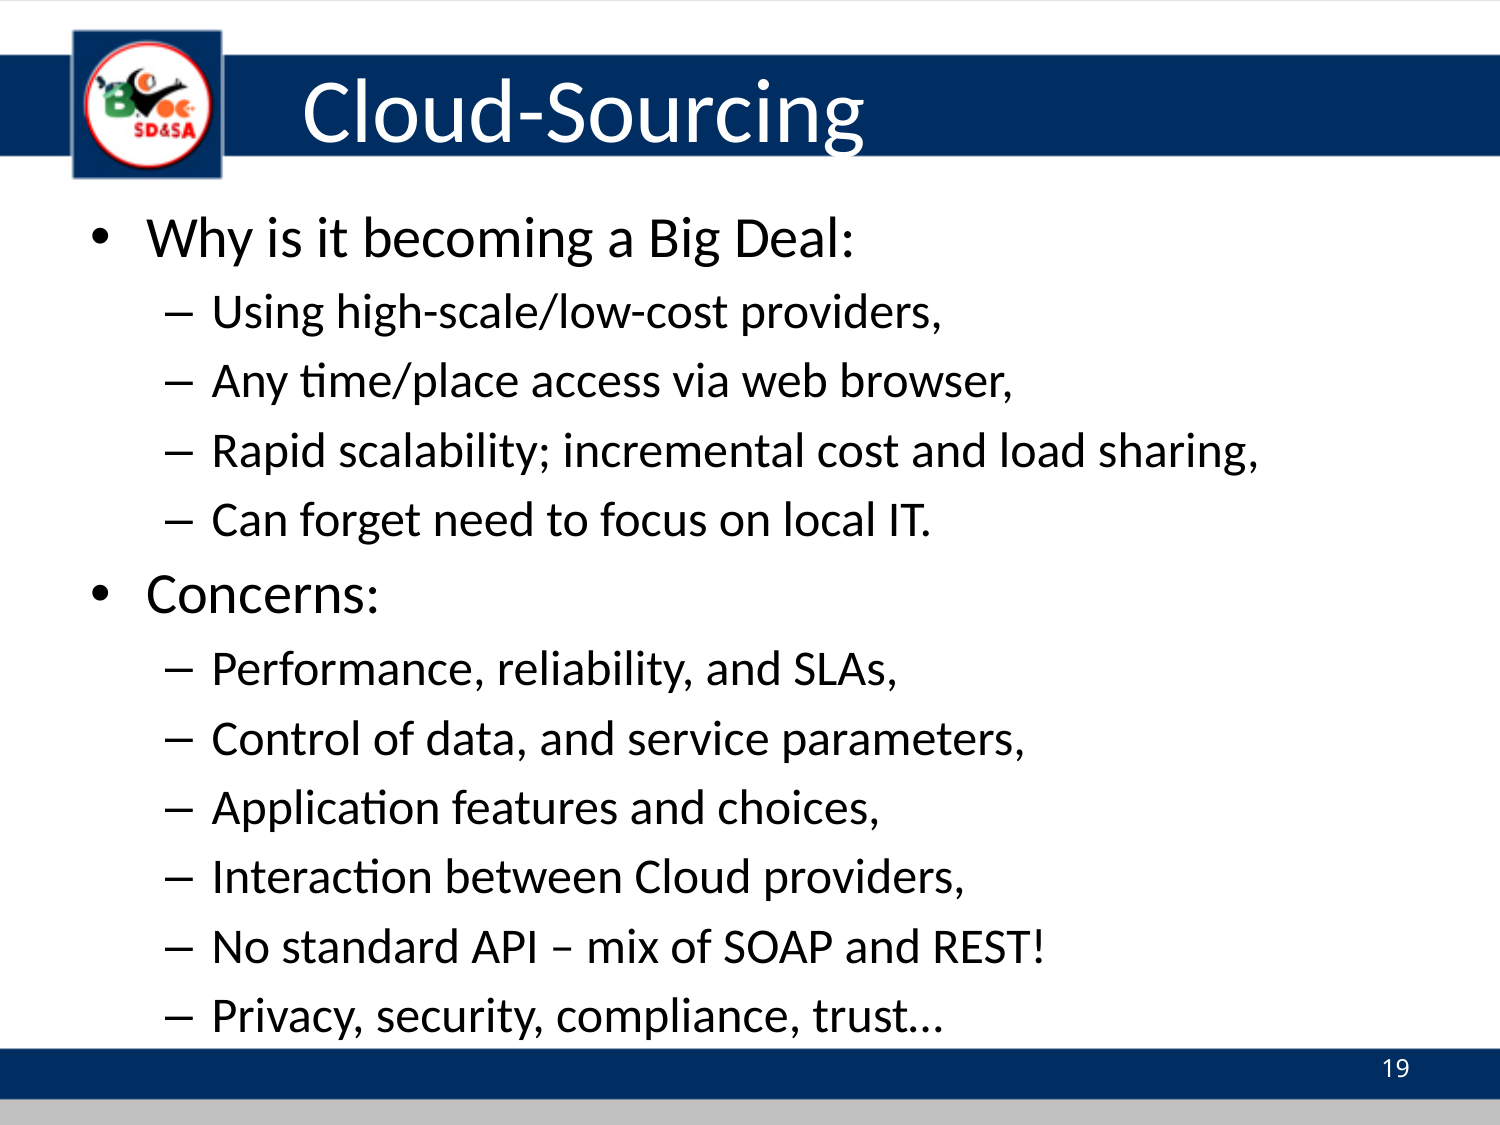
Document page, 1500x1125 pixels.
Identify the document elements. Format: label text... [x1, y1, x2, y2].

list Why is it becoming a Big Deal: Using high-scale/low-cost providers, Any time/place access via web browser, Rapid scalability; incremental cost and load sharing, Can forget need to focus on local IT. Concerns: Performance, reliability, and SLAs, Control of data, and service parameters, Application features and choices, Interaction between Cloud providers, No standard API – mix of SOAP and REST! Privacy, security, compliance, trust… [75, 196, 1425, 989]
title Cloud-Sourcing [287, 12, 1475, 200]
slide_number 19 [1074, 1040, 1425, 1100]
picture [0, 0, 1500, 1125]
